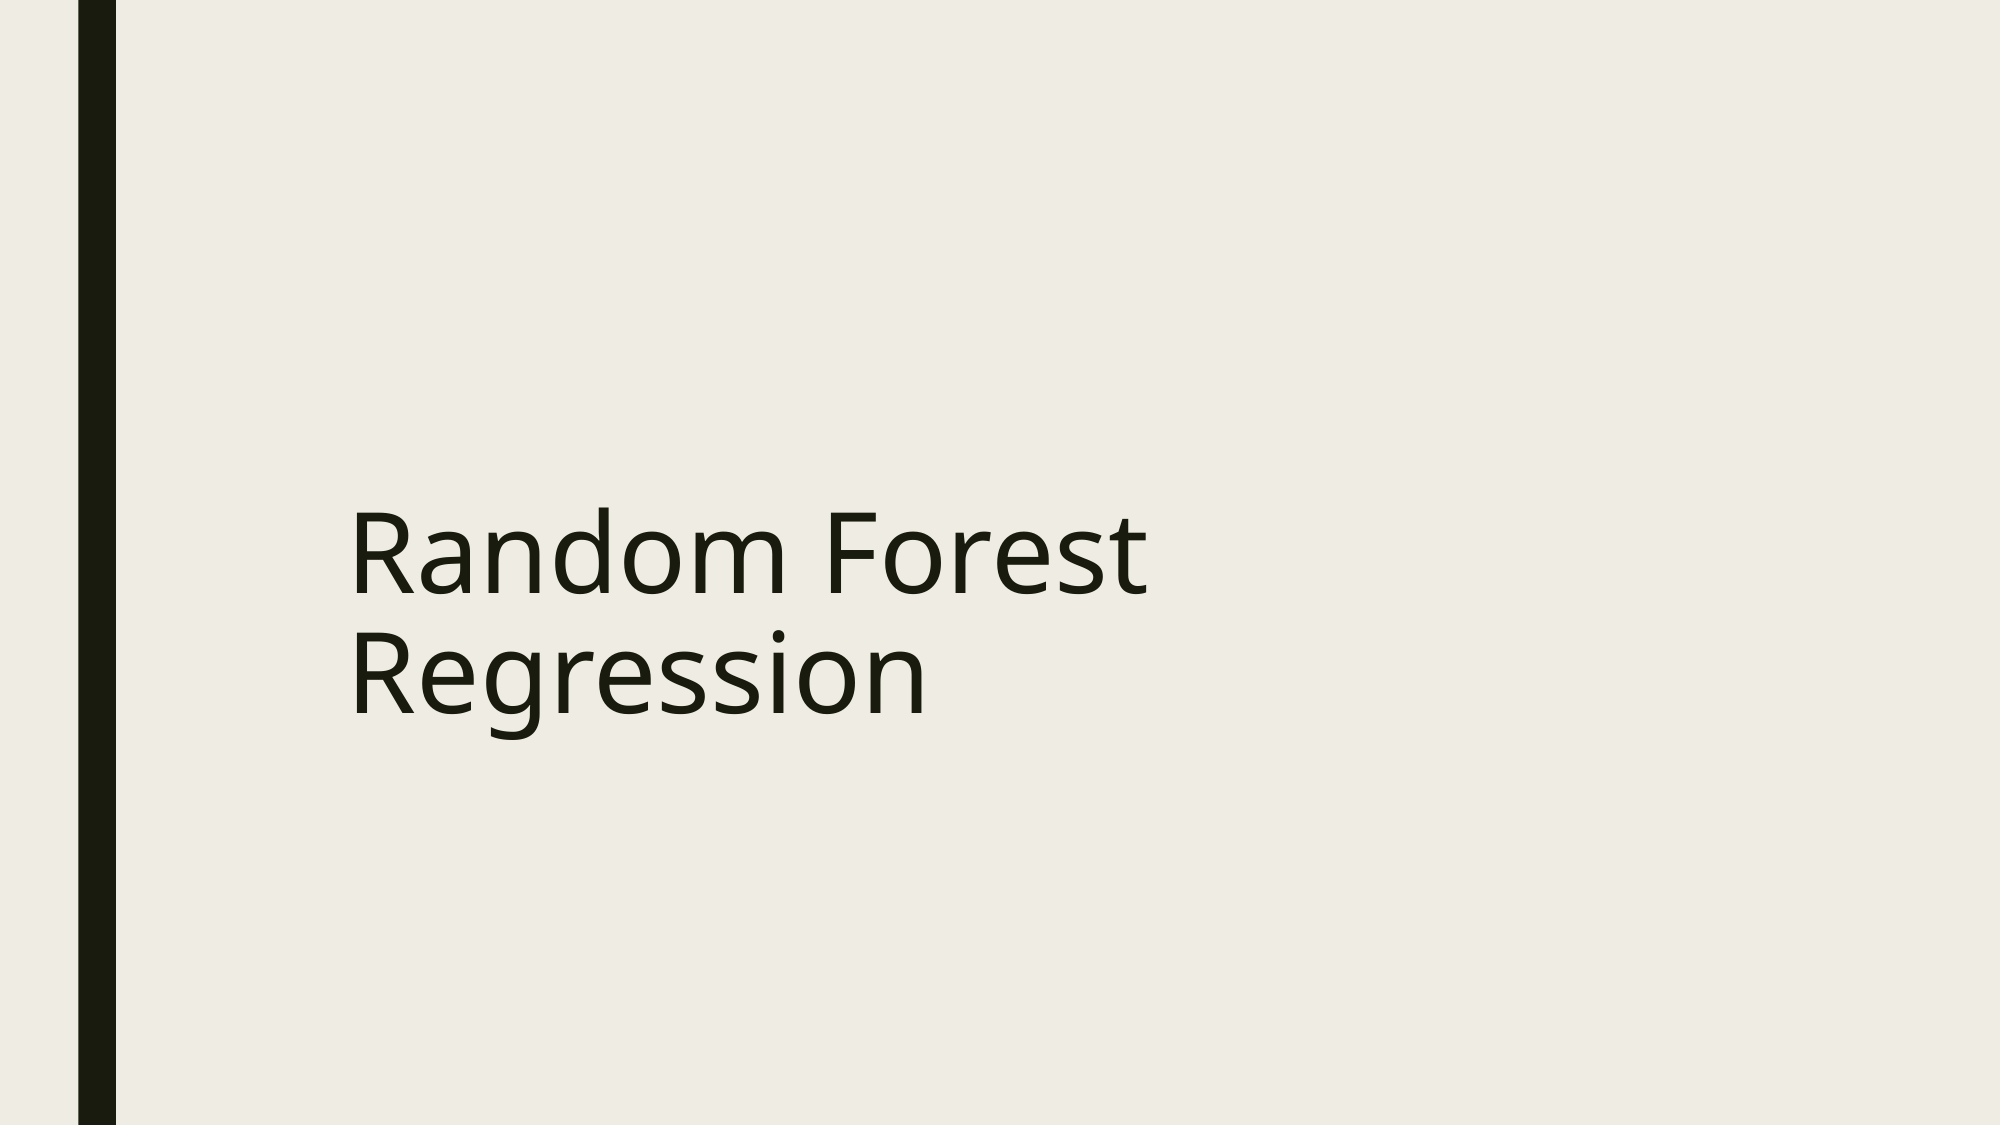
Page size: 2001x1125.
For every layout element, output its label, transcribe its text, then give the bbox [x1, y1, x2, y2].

title Random Forest Regression [331, 490, 1669, 635]
